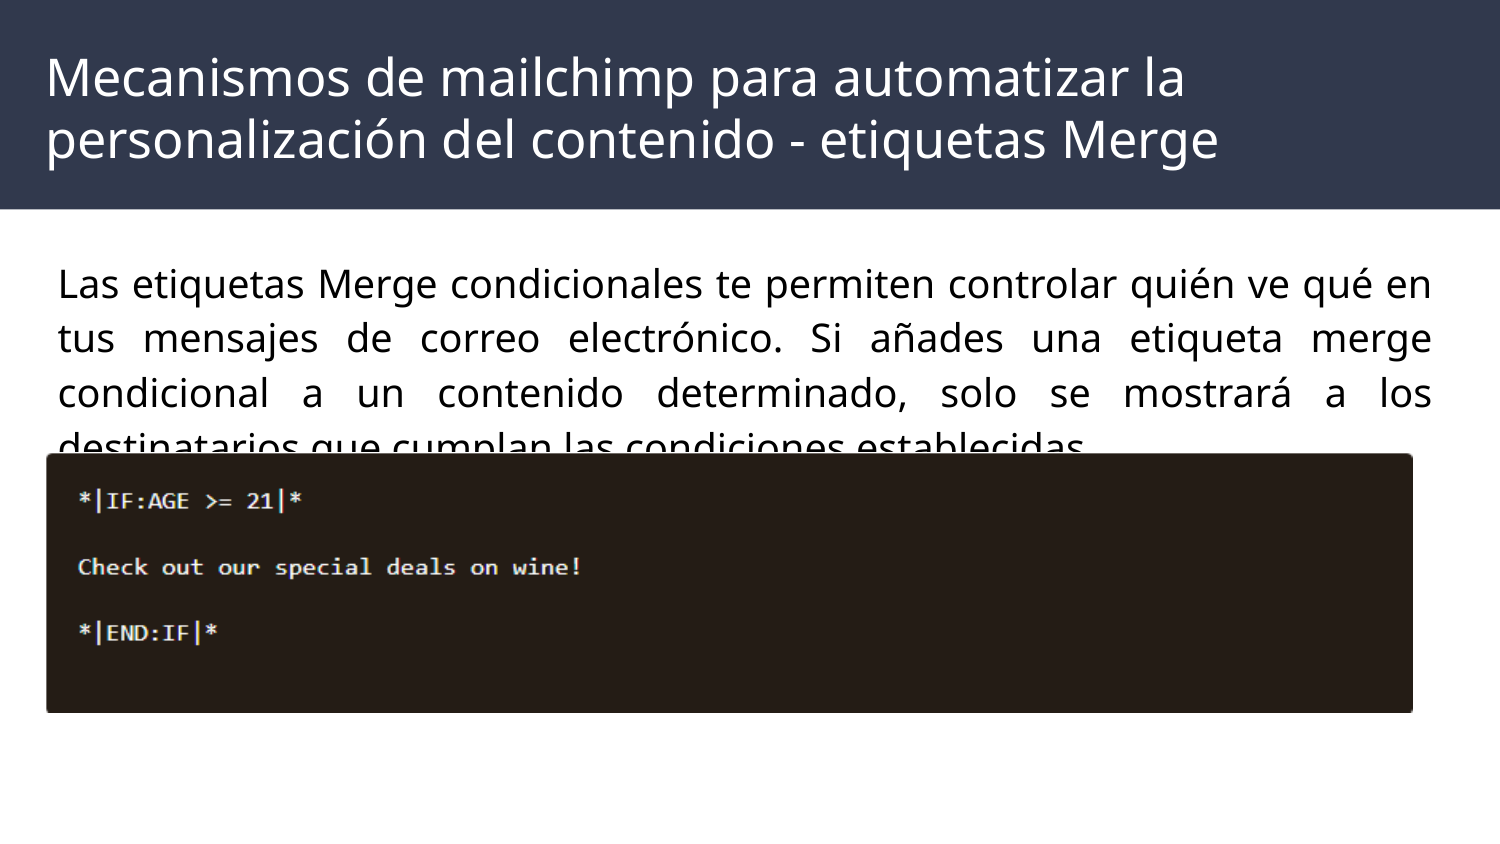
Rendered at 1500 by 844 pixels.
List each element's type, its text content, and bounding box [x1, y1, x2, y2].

text_box Las etiquetas Merge condicionales te permiten controlar quién ve qué en tus mensajes de correo electrónico. Si añades una etiqueta merge condicional a un contenido determinado, solo se mostrará a los destinatarios que cumplan las condiciones establecidas. [42, 236, 1449, 485]
picture [44, 452, 1413, 713]
title Mecanismos de mailchimp para automatizar la personalización del contenido - etiquetas Merge [30, 29, 1428, 132]
